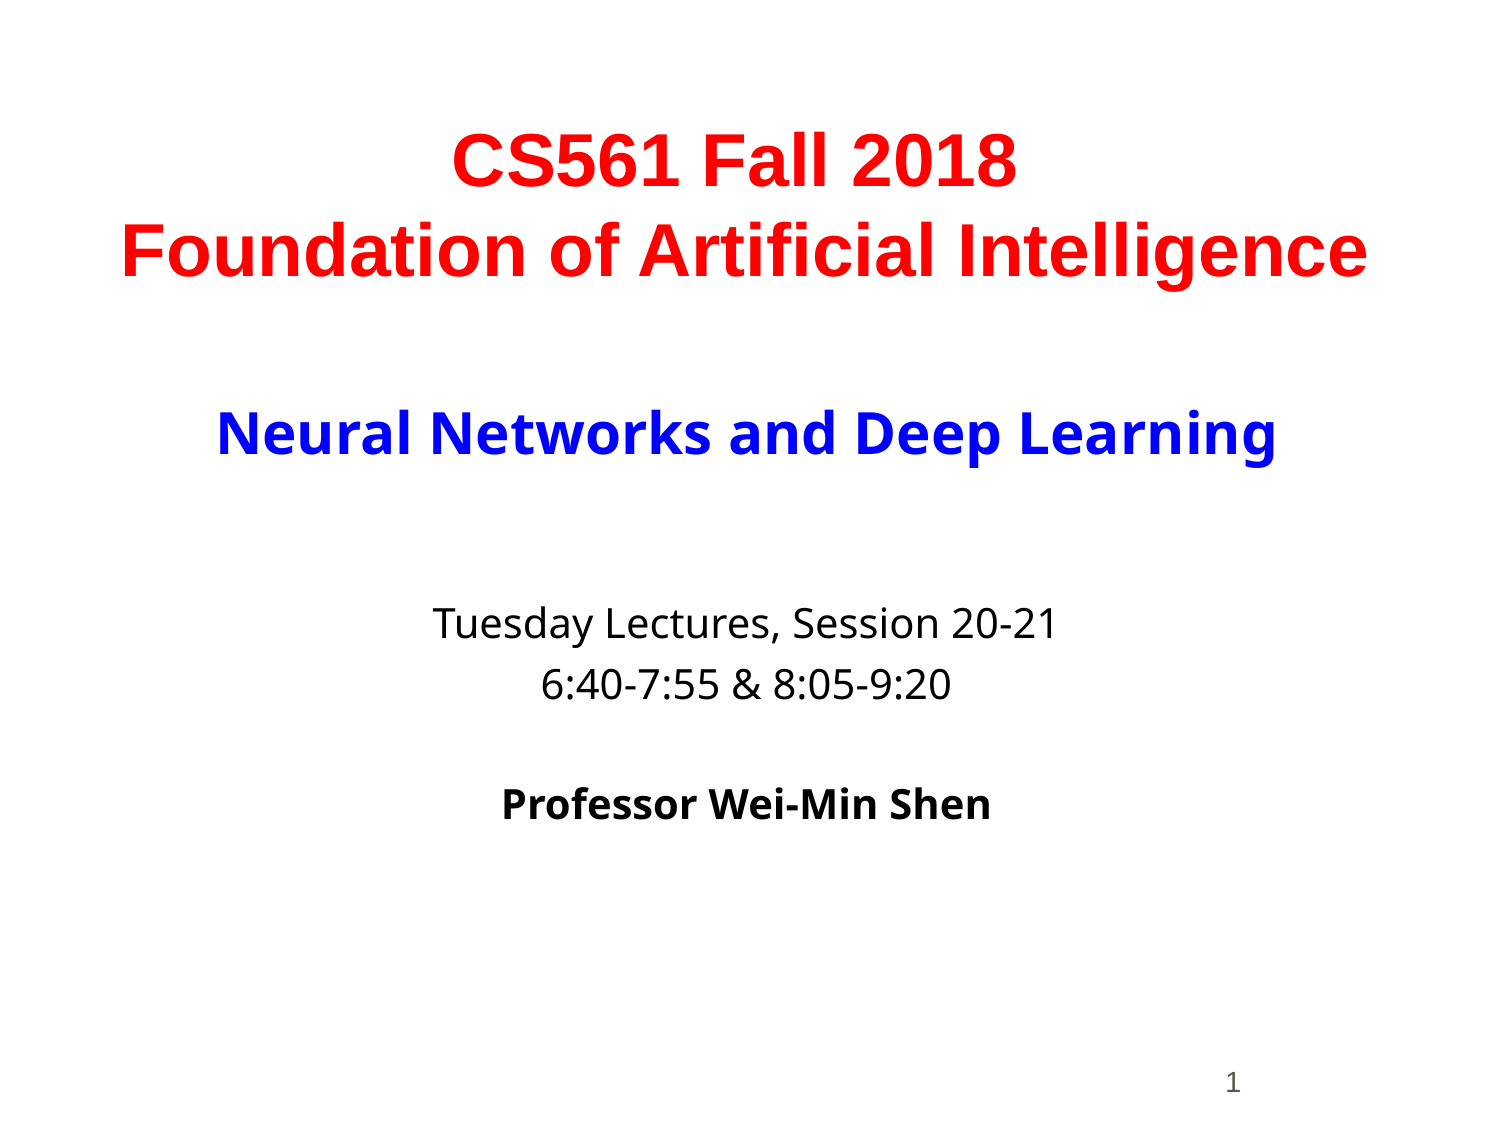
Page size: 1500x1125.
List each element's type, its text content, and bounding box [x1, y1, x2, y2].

slide_number 1 [1082, 1021, 1384, 1107]
title CS561 Fall 2018 Foundation of Artificial Intelligence [74, 111, 1418, 301]
subtitle Neural Networks and Deep Learning Tuesday Lectures, Session 20-21 6:40-7:55 & 8:05-9:20 Professor Wei-Min Shen [186, 386, 1313, 829]
